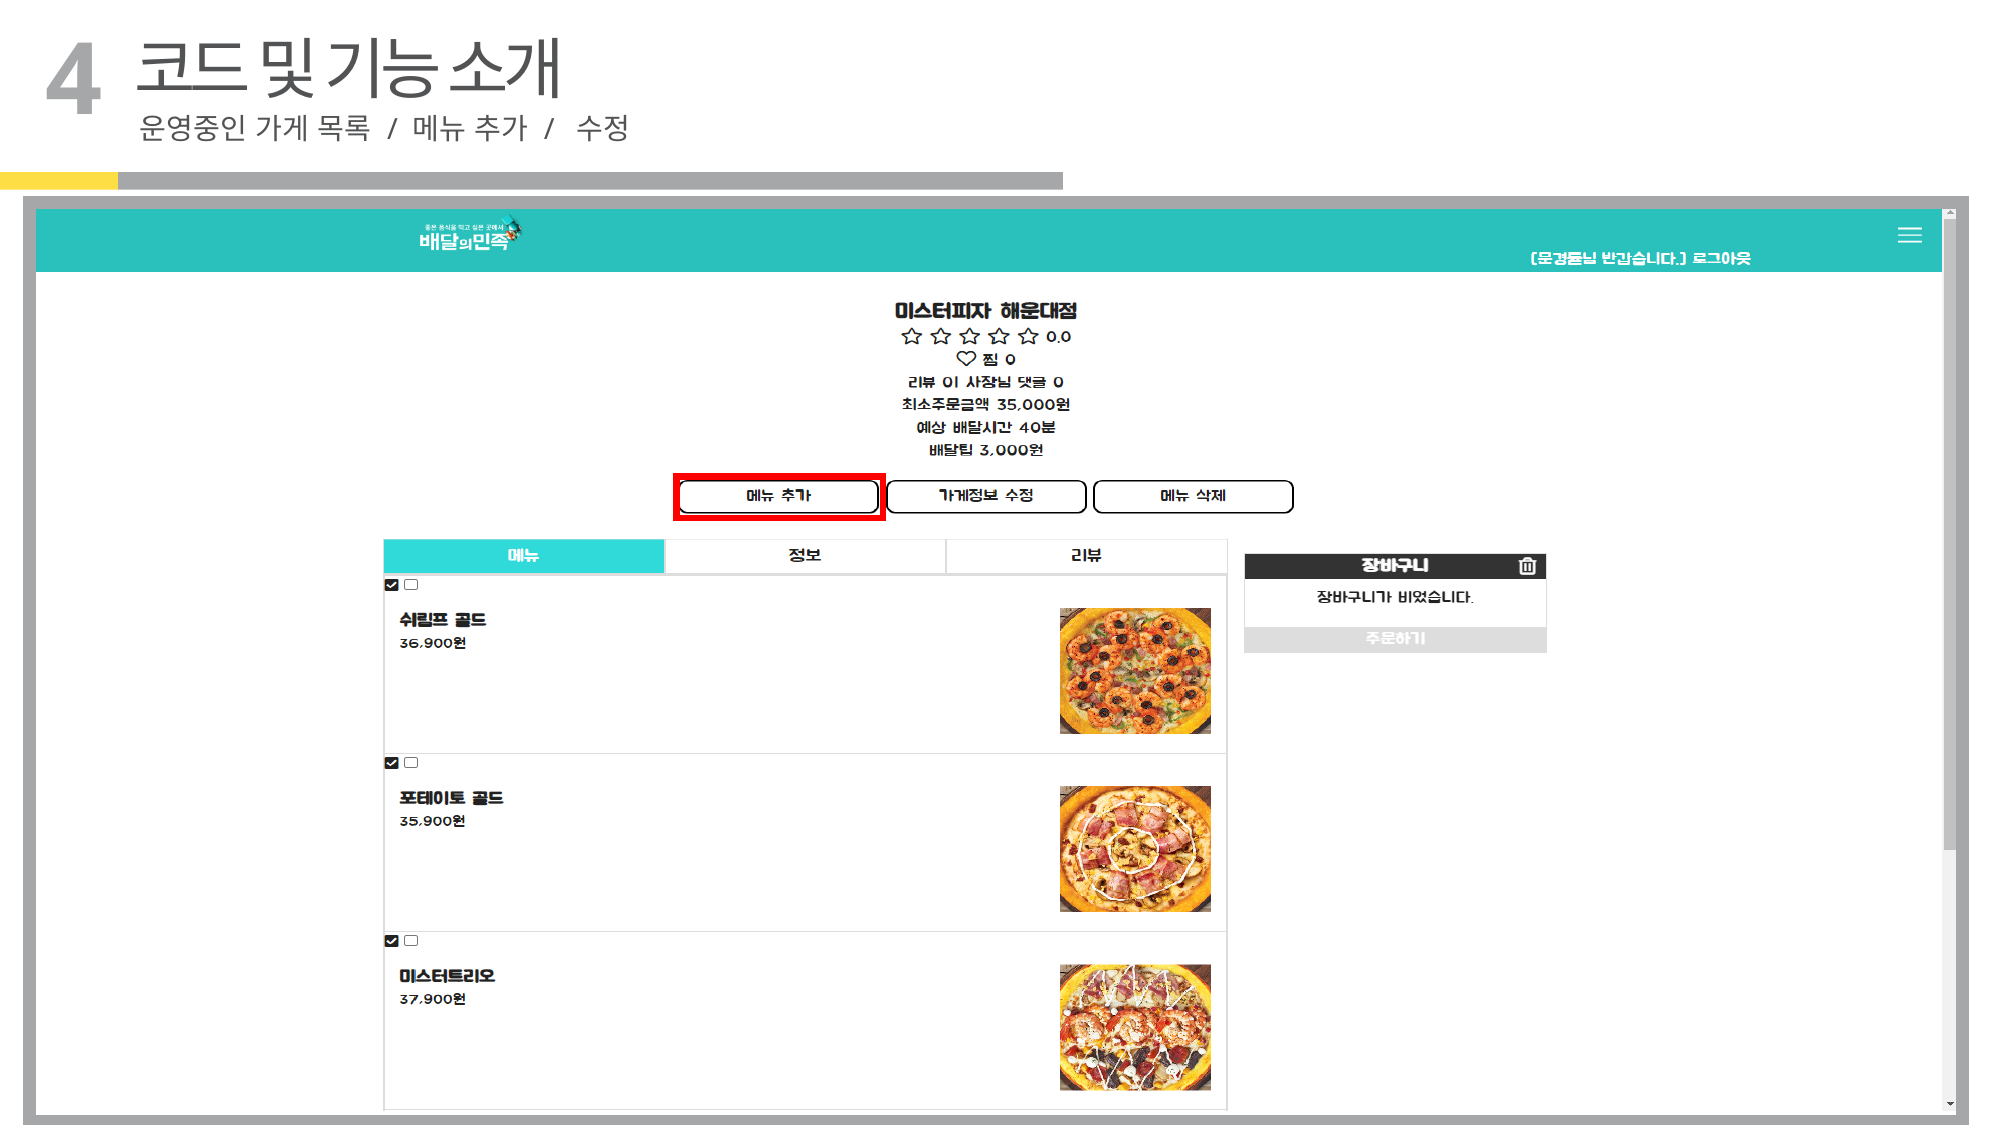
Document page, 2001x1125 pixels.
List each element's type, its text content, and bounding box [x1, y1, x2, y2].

text_box 4 [30, 7, 118, 143]
text_box 코드 및 기능 소개 [119, 19, 580, 115]
text_box [28, 201, 1963, 1122]
text_box 운영중인 가게 목록 / 메뉴 추가 / 수정 [124, 103, 646, 153]
text_box [119, 171, 1064, 191]
text_box [0, 171, 119, 191]
picture [30, 204, 1960, 1111]
